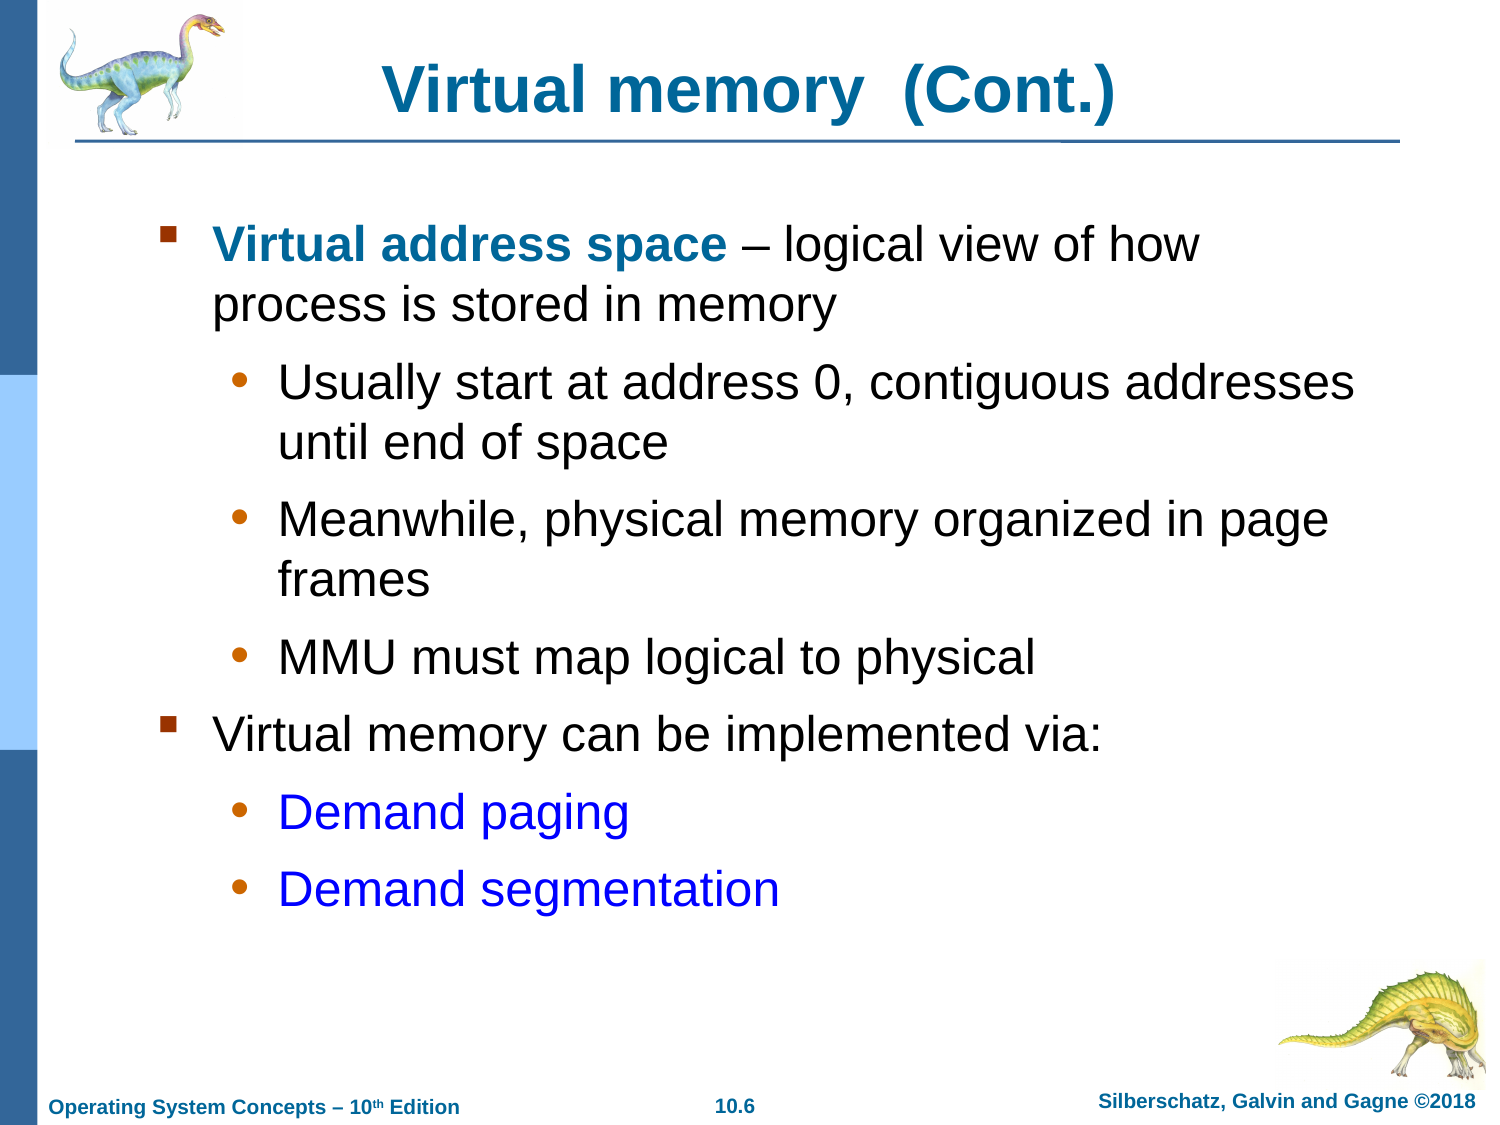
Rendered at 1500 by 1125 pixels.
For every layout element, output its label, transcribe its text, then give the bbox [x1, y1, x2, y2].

picture [46, 0, 243, 149]
picture [1275, 959, 1486, 1090]
title Virtual memory (Cont.) [75, 38, 1425, 133]
list Virtual address space – logical view of how process is stored in memory Usually start at address 0, contiguous addresses until end of space Meanwhile, physical memory organized in page frames MMU must map logical to physical Virtual memory can be implemented via: Demand paging Demand segmentation [140, 204, 1402, 948]
